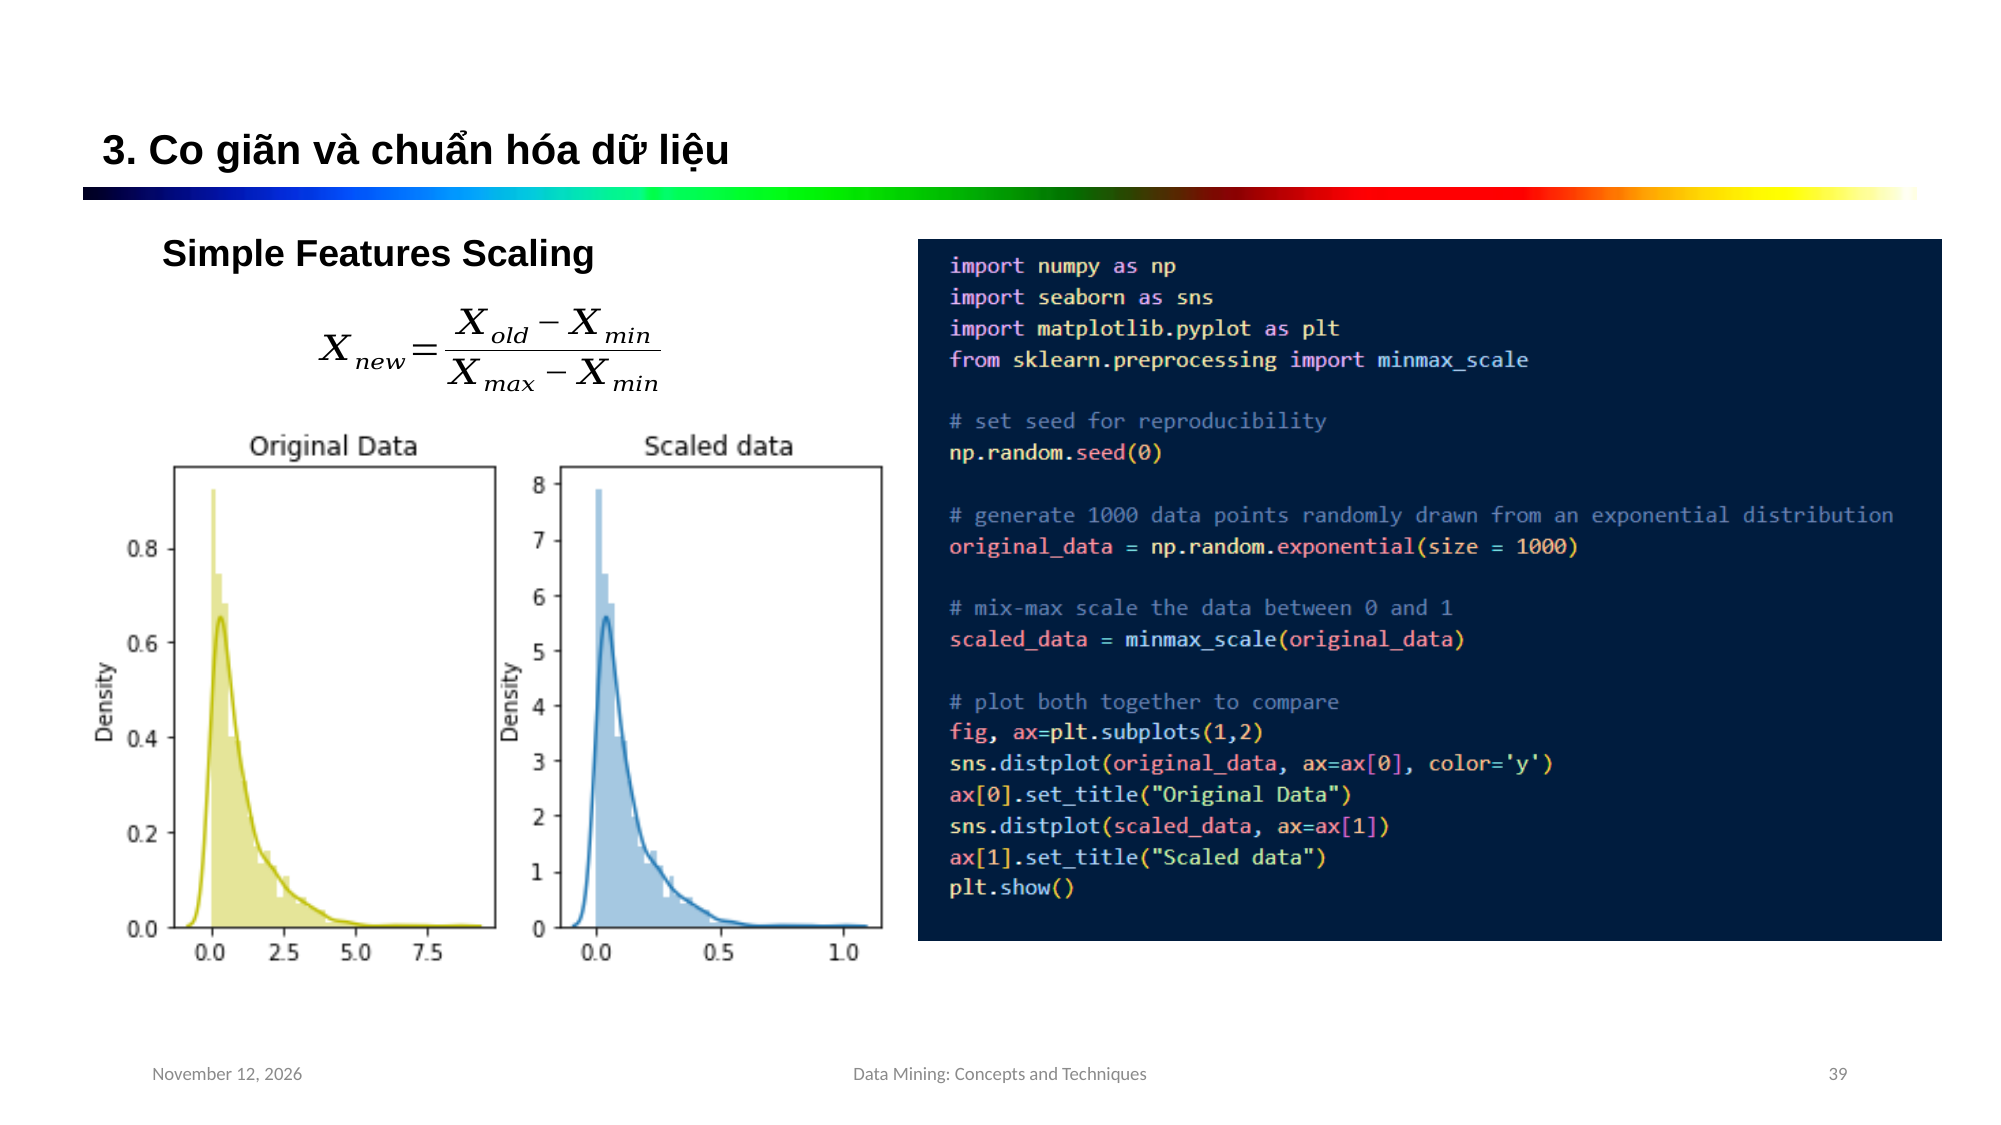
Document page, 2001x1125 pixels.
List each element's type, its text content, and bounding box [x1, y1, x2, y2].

picture [509, 187, 1917, 200]
text_box Simple Features Scaling [147, 221, 896, 282]
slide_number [137, 1042, 588, 1103]
slide_number 39 [1412, 1042, 1863, 1103]
picture [80, 420, 896, 978]
footer Data Mining: Concepts and Techniques [662, 1042, 1338, 1103]
picture [918, 239, 1942, 941]
picture [83, 187, 473, 200]
text_box 3. Co giãn và chuẩn hóa dữ liệu [87, 115, 1088, 180]
